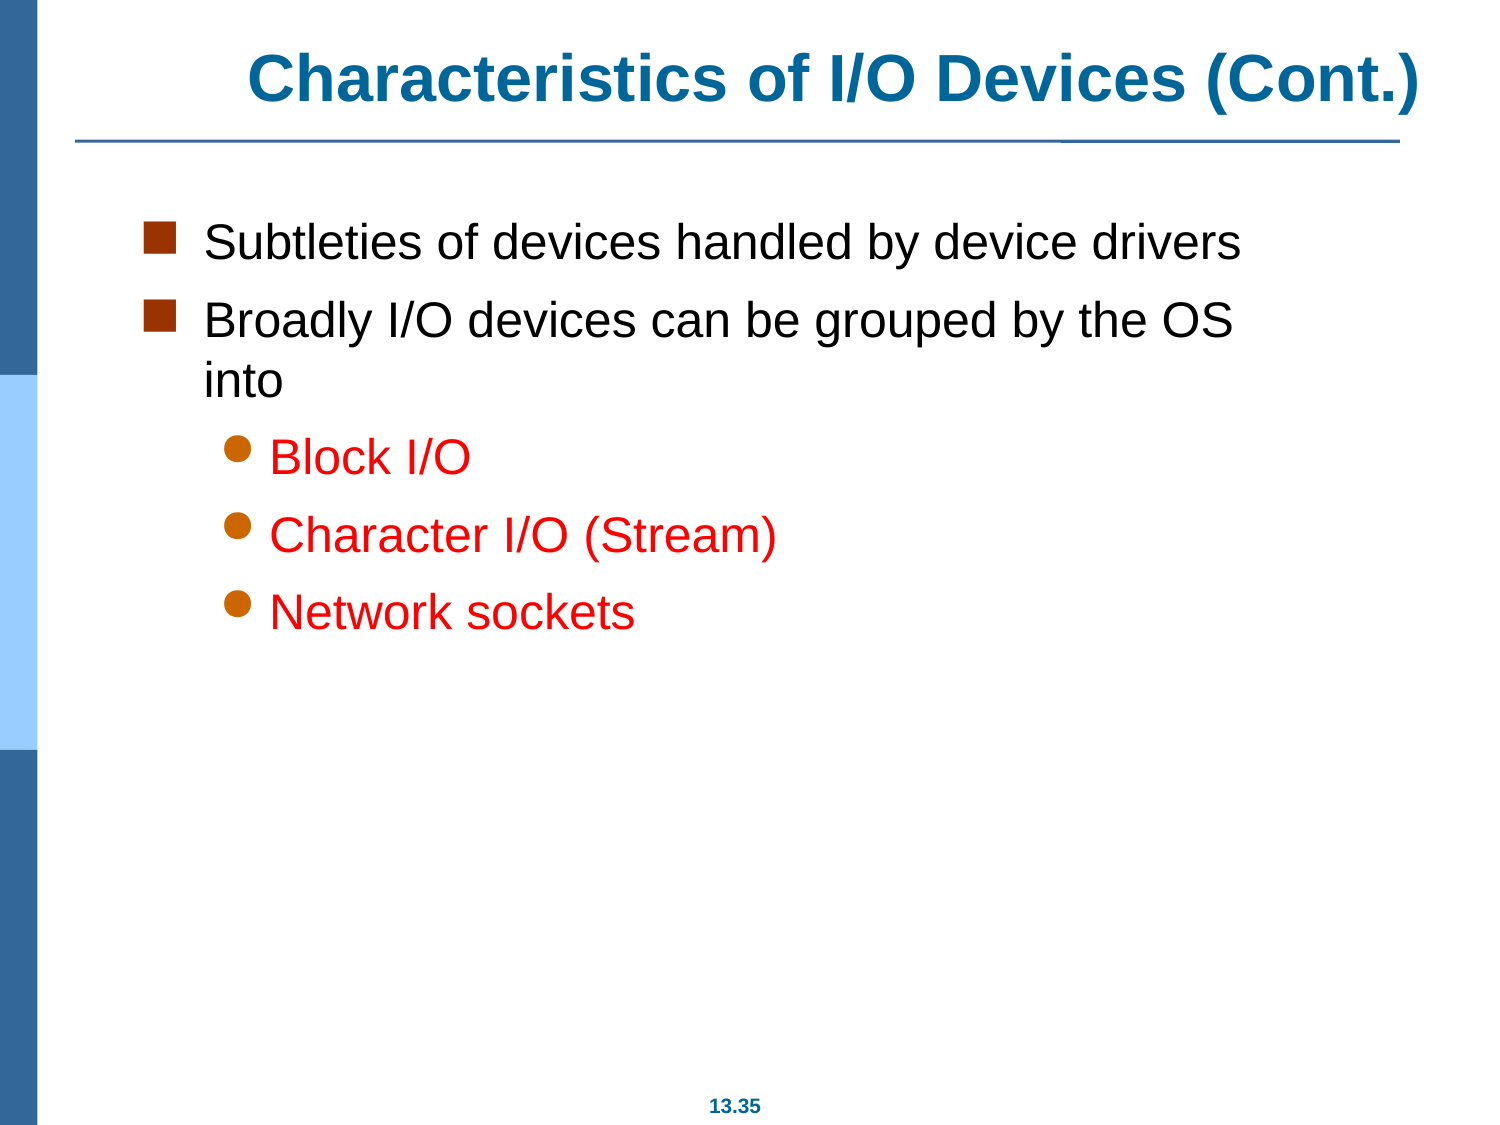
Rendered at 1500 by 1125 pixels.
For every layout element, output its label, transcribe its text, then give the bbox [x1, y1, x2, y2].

title Characteristics of I/O Devices (Cont.) [203, 27, 1466, 123]
list Subtleties of devices handled by device drivers Broadly I/O devices can be grouped by the OS into Block I/O Character I/O (Stream) Network sockets [132, 202, 1281, 946]
